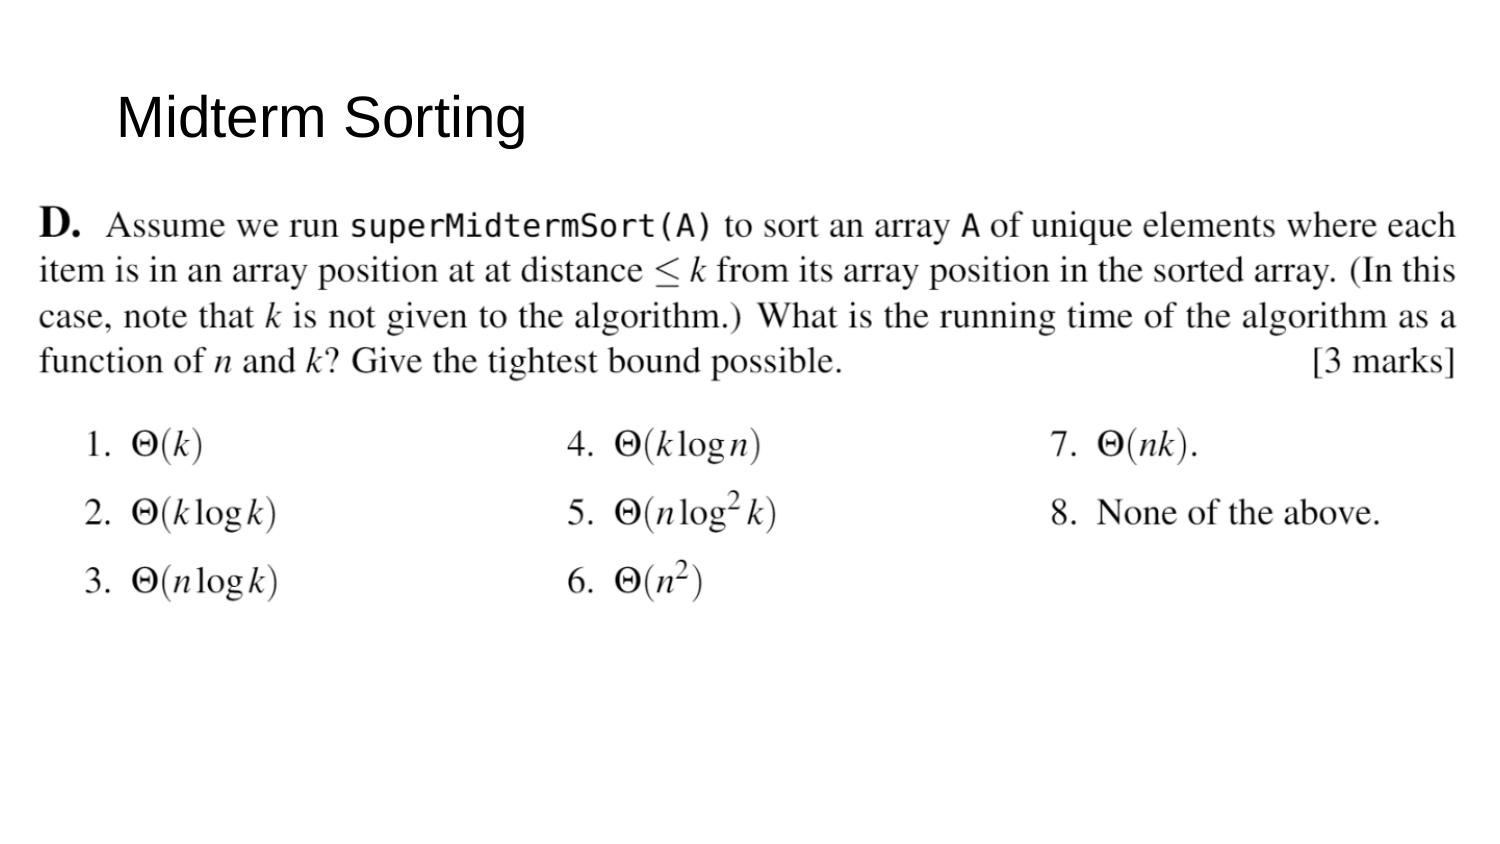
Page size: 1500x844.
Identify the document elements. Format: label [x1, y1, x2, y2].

title [105, 56, 1017, 182]
picture [29, 192, 1467, 612]
